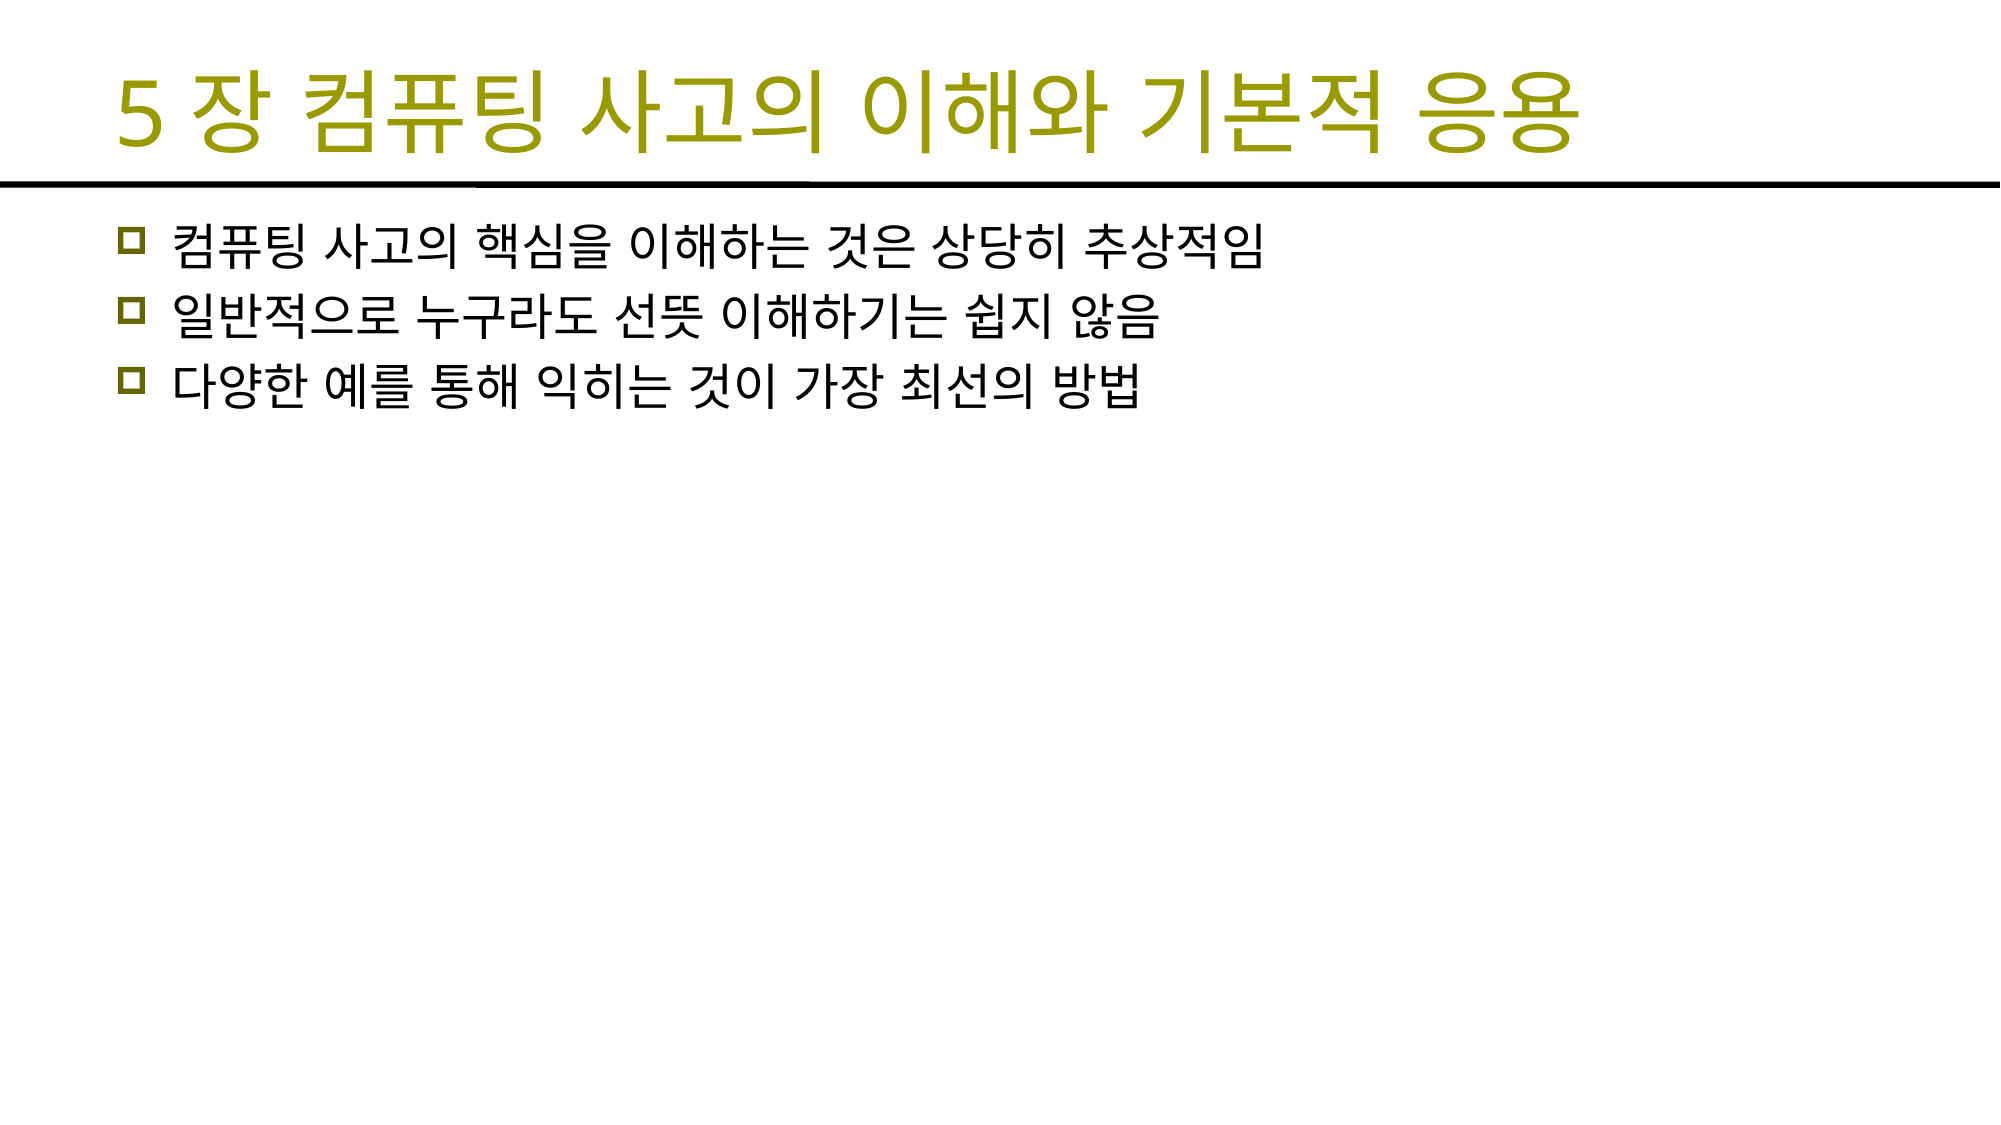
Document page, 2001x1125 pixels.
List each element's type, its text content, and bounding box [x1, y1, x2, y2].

list 컴퓨팅 사고의 핵심을 이해하는 것은 상당히 추상적임 일반적으로 누구라도 선뜻 이해하기는 쉽지 않음 다양한 예를 통해 익히는 것이 가장 최선의 방법 [99, 208, 1900, 1006]
title 5장 컴퓨팅 사고의 이해와 기본적 응용 [99, 45, 1900, 173]
